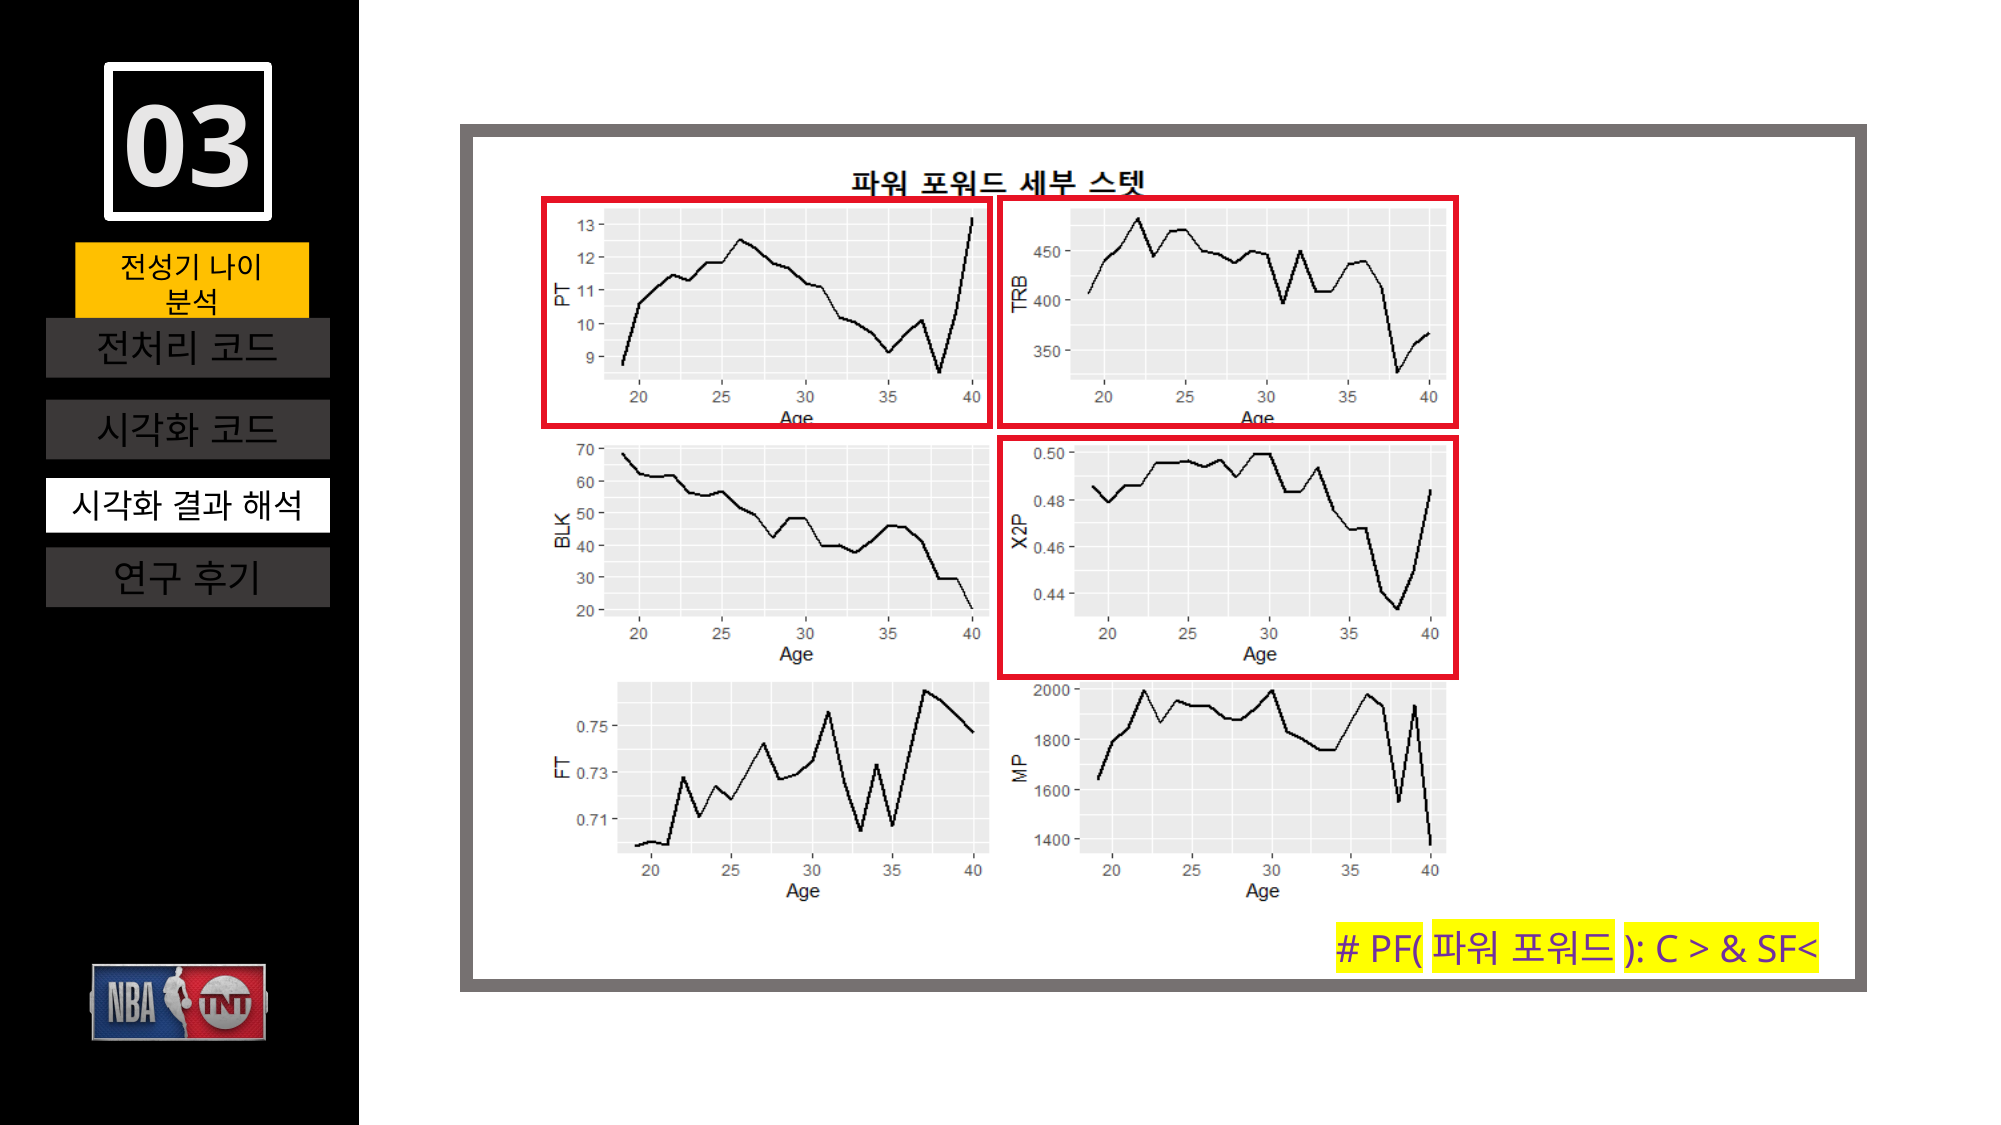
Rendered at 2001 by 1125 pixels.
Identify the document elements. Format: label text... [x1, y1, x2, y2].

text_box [543, 162, 1456, 910]
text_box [0, 0, 359, 1125]
text_box # PF(파워 포워드): C > & SF< [1321, 917, 1834, 978]
text_box [466, 129, 1862, 986]
